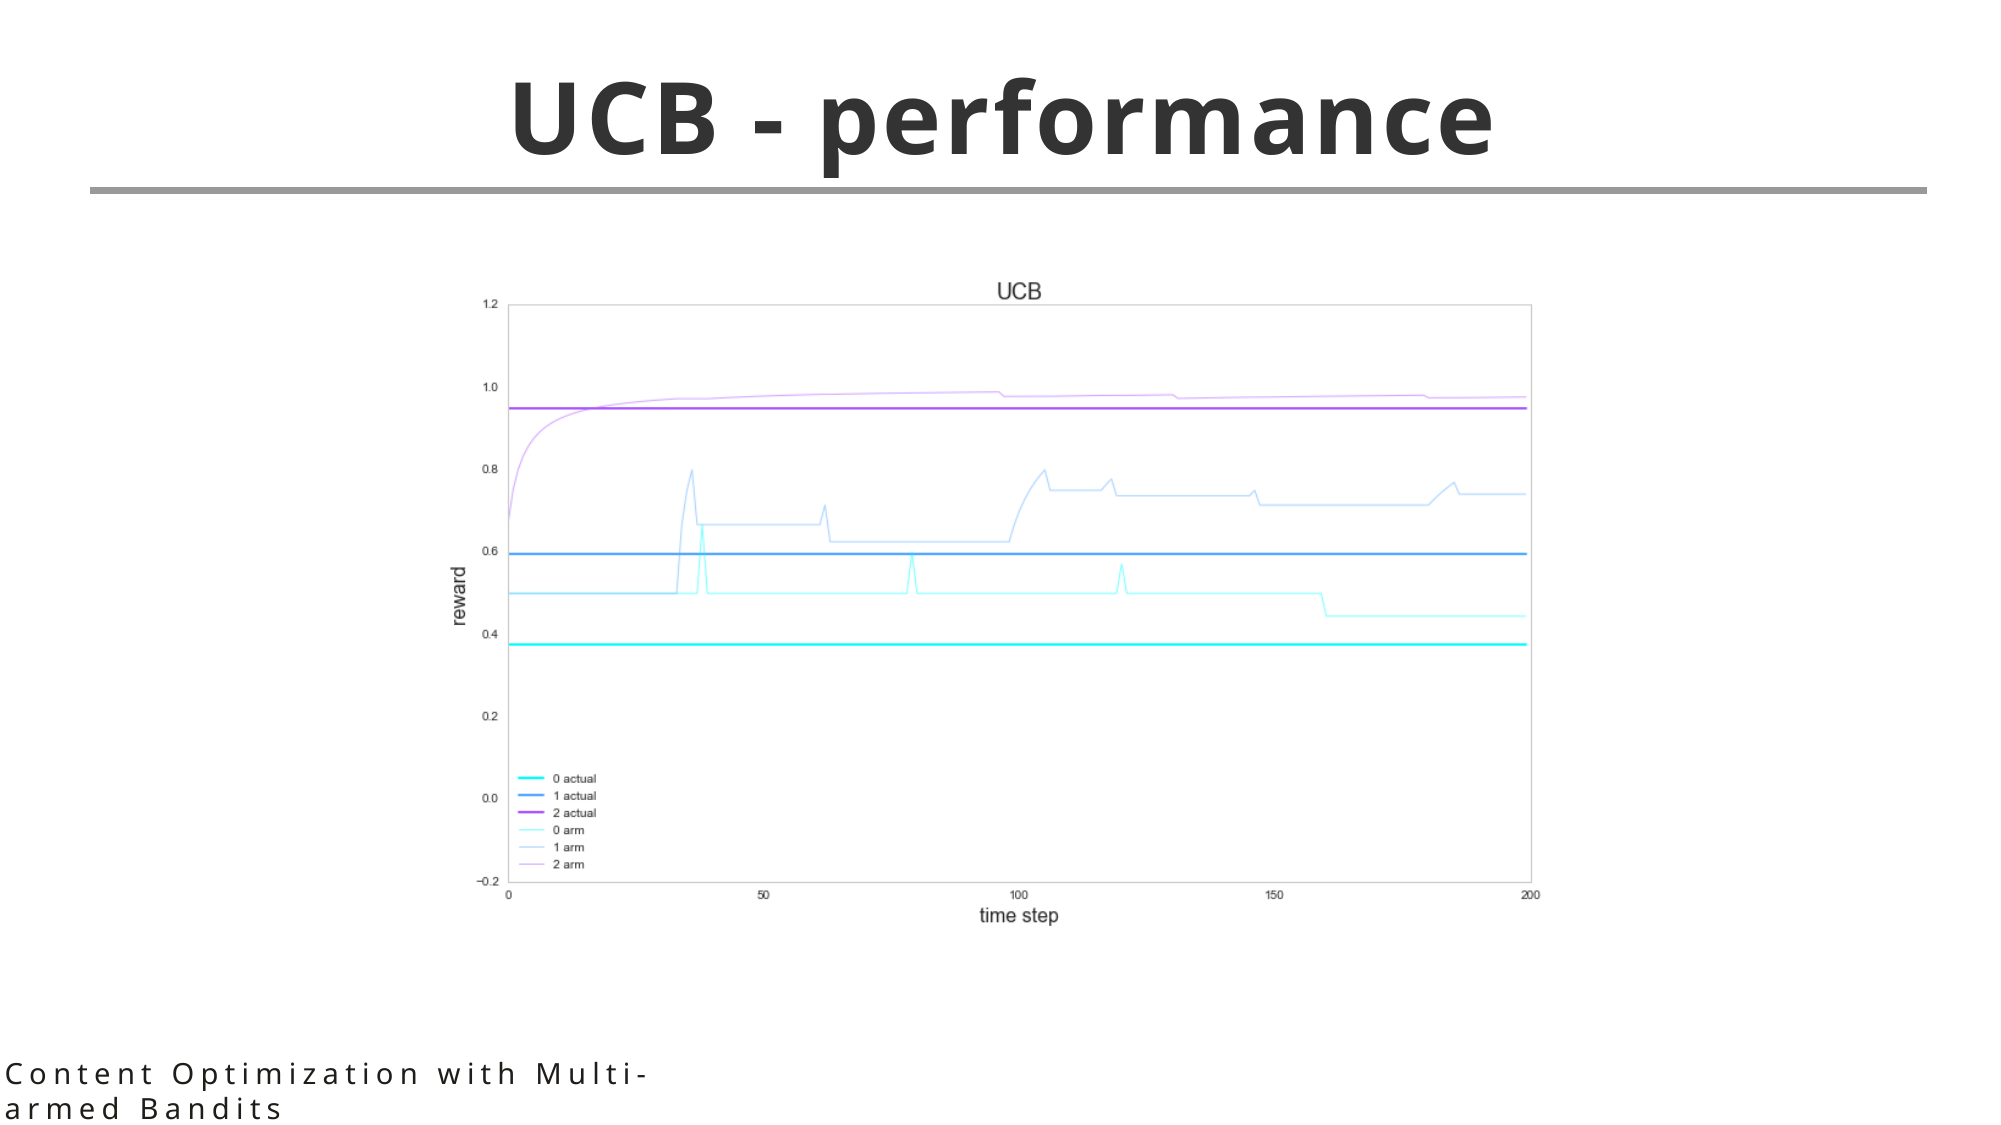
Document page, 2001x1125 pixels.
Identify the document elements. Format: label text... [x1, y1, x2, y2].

title UCB - performance [113, 39, 1892, 179]
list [343, 231, 1663, 975]
